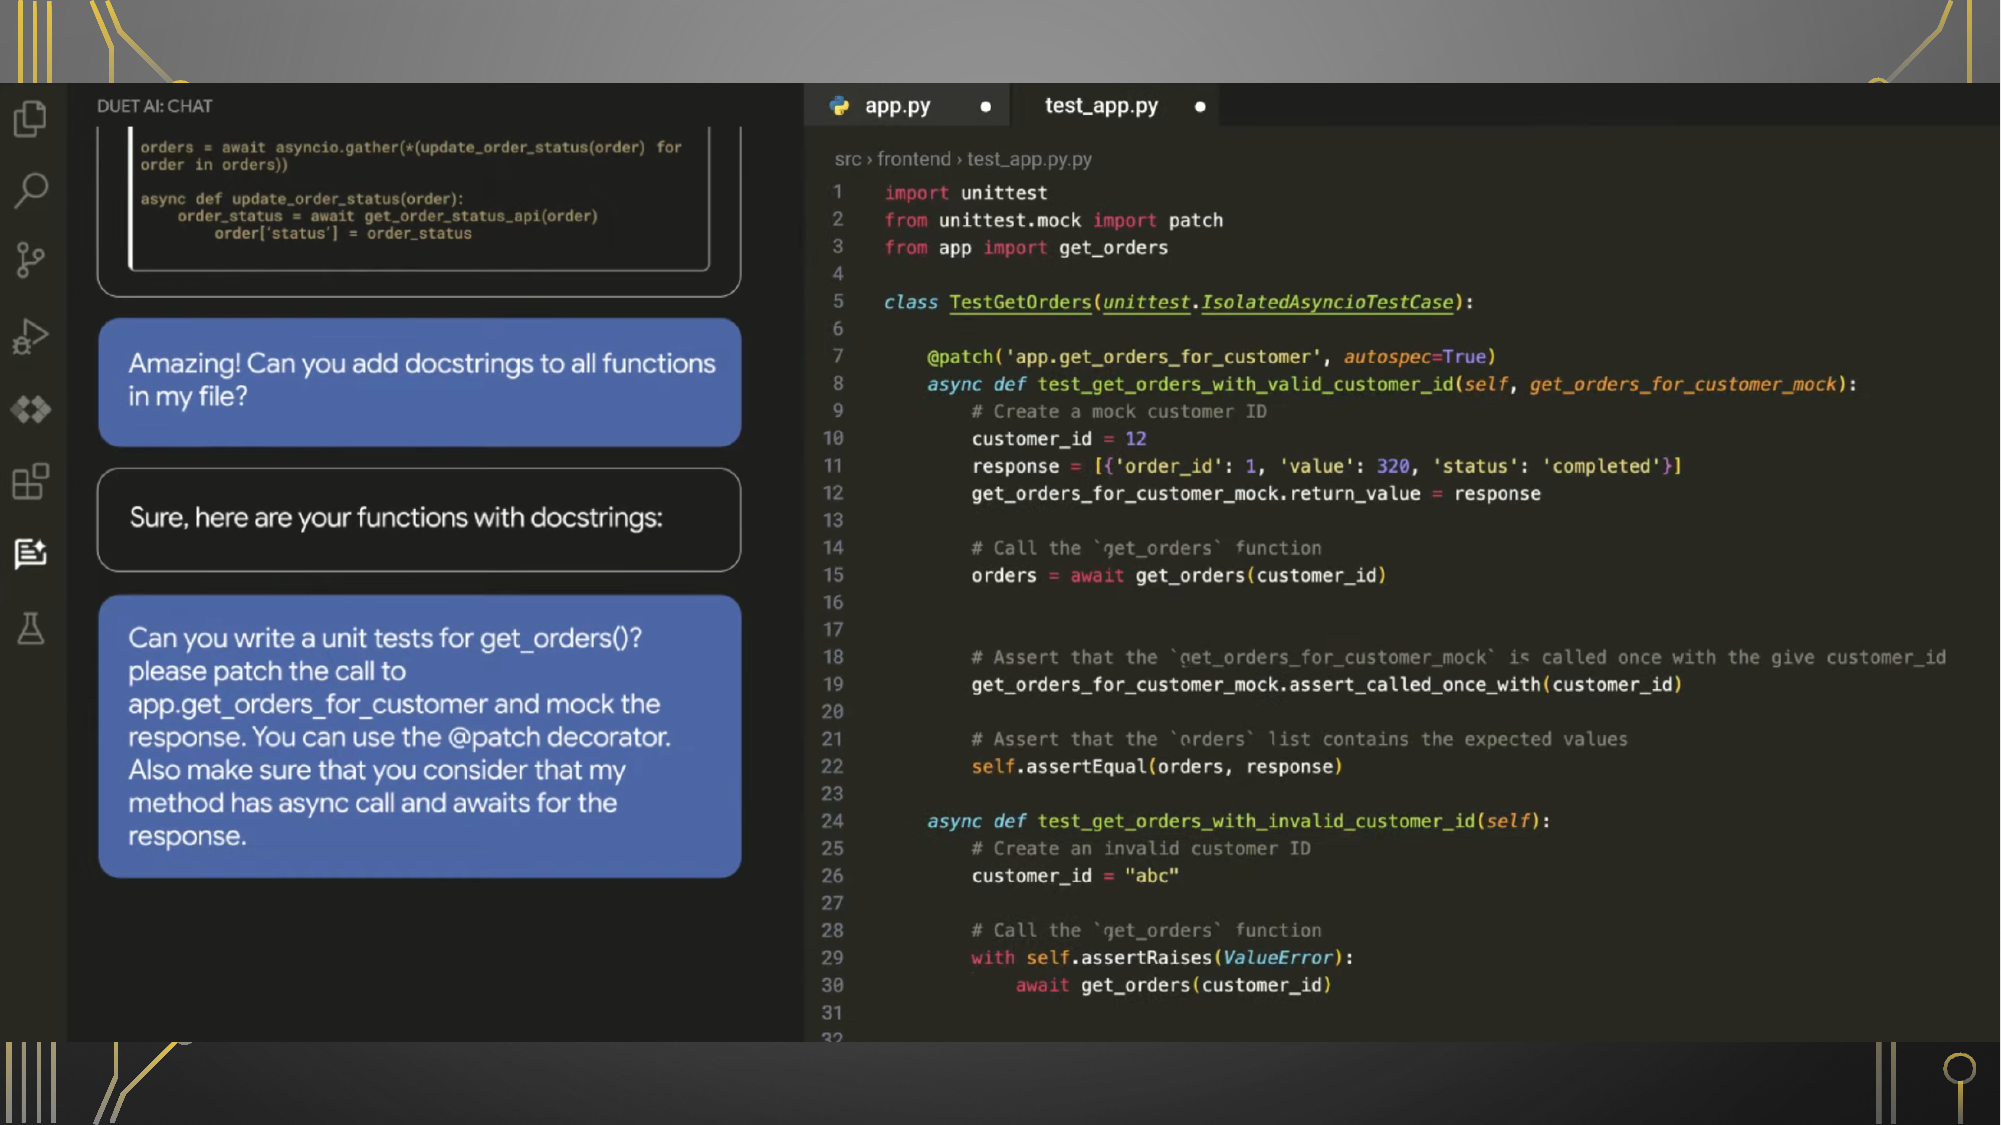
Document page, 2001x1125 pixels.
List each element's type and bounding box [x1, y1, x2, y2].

picture [0, 83, 2000, 1042]
